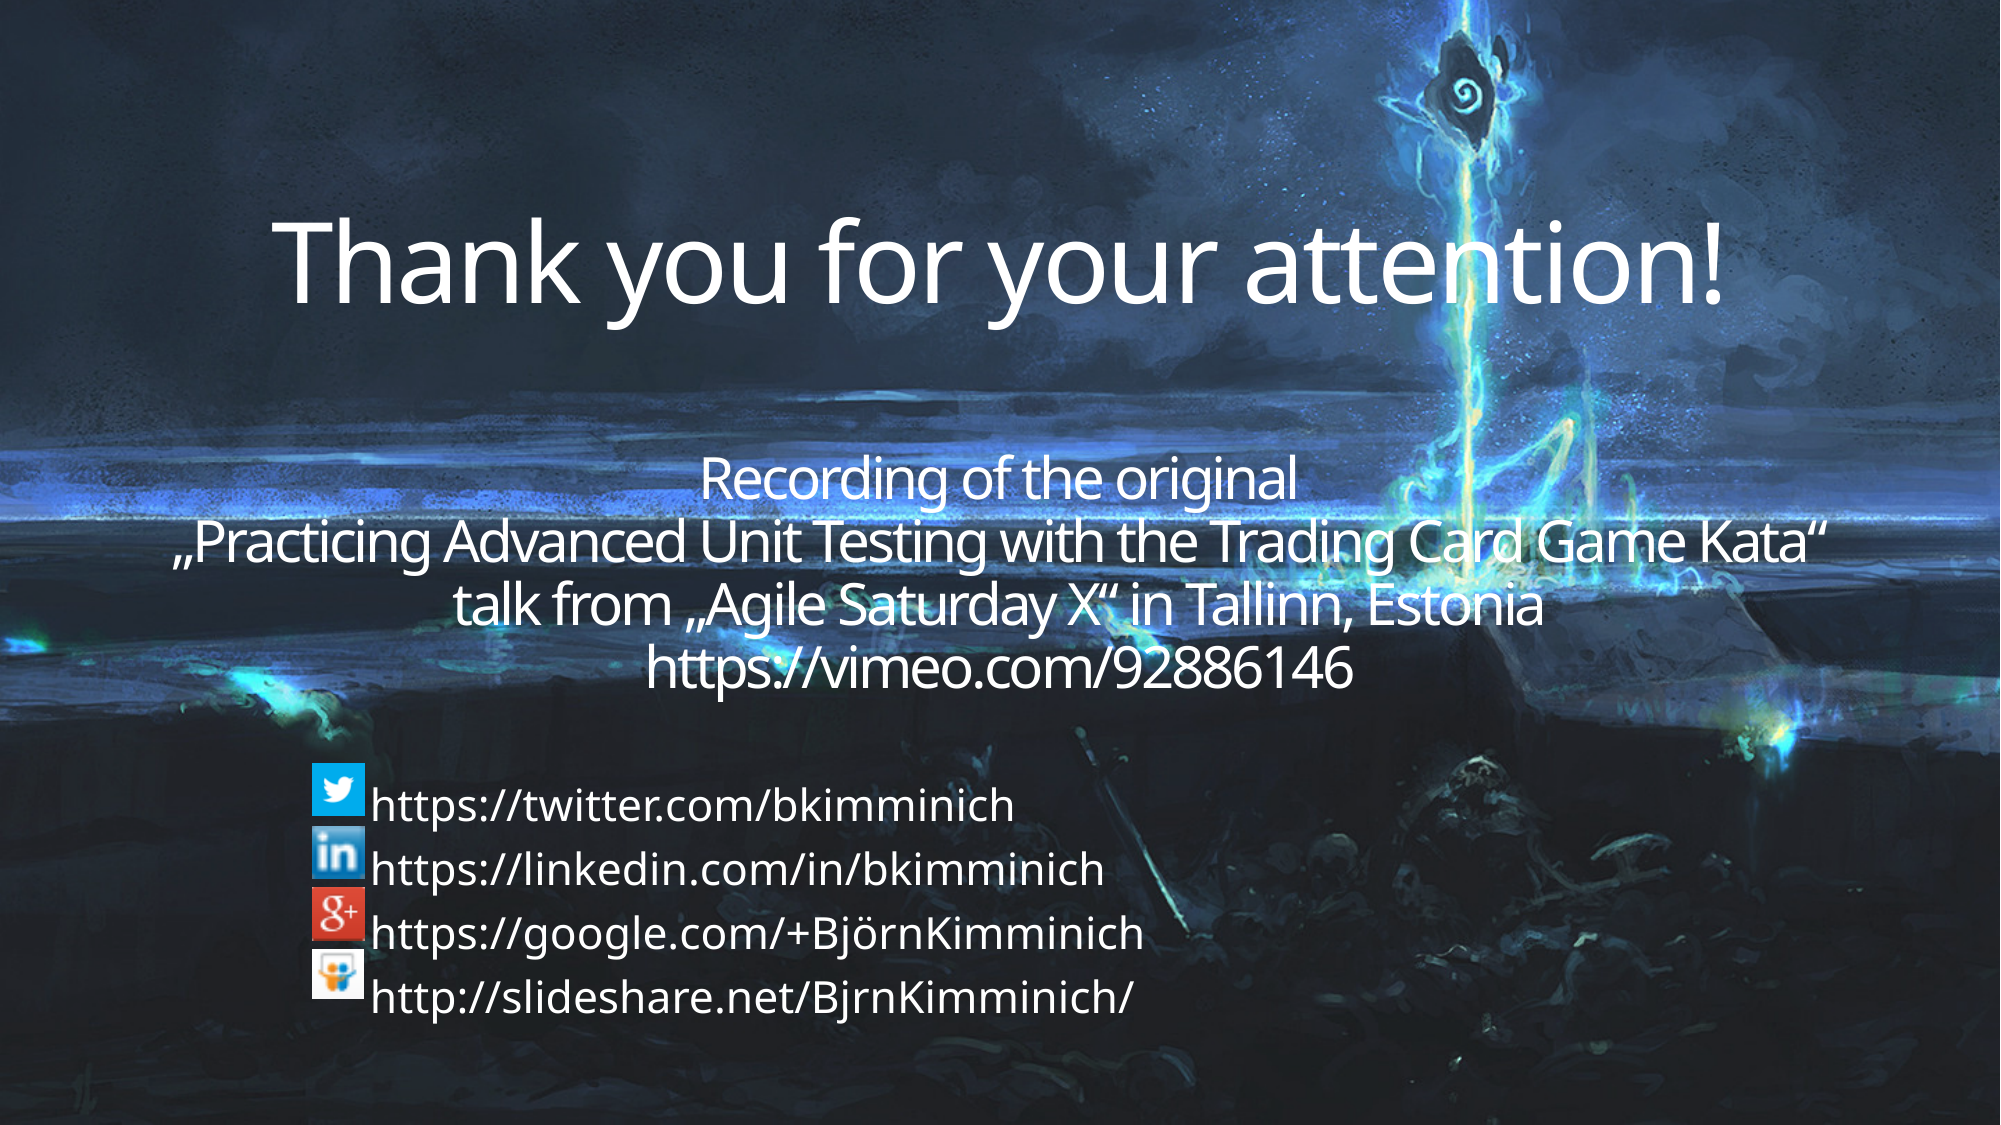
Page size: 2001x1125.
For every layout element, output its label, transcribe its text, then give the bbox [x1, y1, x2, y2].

picture [325, 777, 353, 802]
picture [312, 949, 364, 999]
text_box https://twitter.com/bkimminich https://linkedin.com/in/bkimminich https://google.com/+BjörnKimminich http://slideshare.net/BjrnKimminich/ [369, 739, 1631, 1024]
title Thank you for your attention! Recording of the original „Practicing Advanced Unit Testing with the Trading Card Game Kata“ talk from „Agile Saturday X“ in Tallinn, Estonia https://vimeo.com/92886146 [159, 206, 1840, 457]
picture [311, 826, 365, 879]
picture [311, 887, 365, 941]
